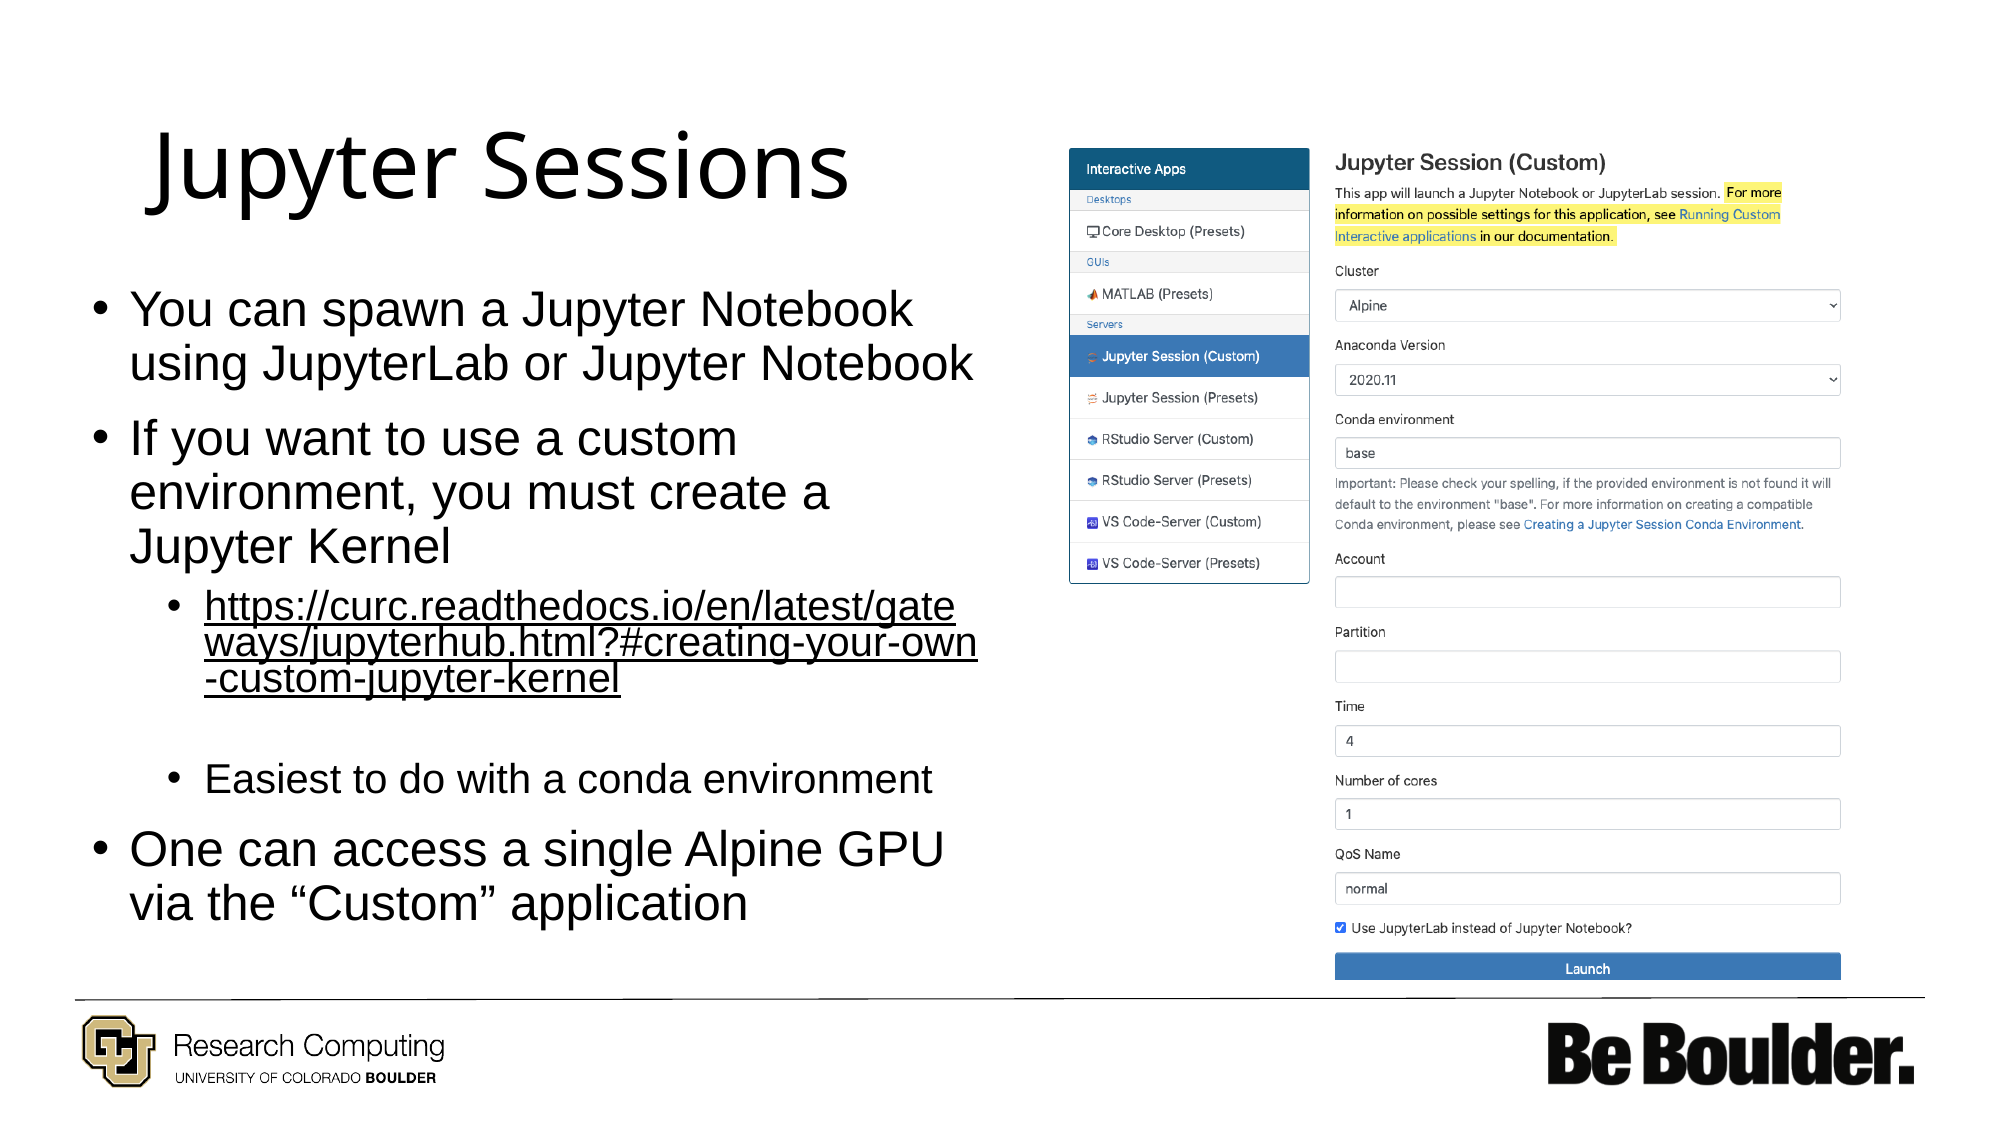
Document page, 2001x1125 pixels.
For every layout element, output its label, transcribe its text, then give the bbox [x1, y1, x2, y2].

picture [1524, 1015, 1938, 1088]
list You can spawn a Jupyter Notebook using JupyterLab or Jupyter Notebook If you want to use a custom environment, you must create a Jupyter Kernel https://curc.readthedocs.io/en/latest/gateways/jupyterhub.html?#creating-your-own-custom-jupyter-kernel Easiest to do with a conda environment One can access a single Alpine GPU via the “Custom” application [76, 276, 1000, 980]
title Jupyter Sessions [137, 59, 1863, 278]
picture [81, 1015, 444, 1088]
picture [1060, 143, 1856, 980]
